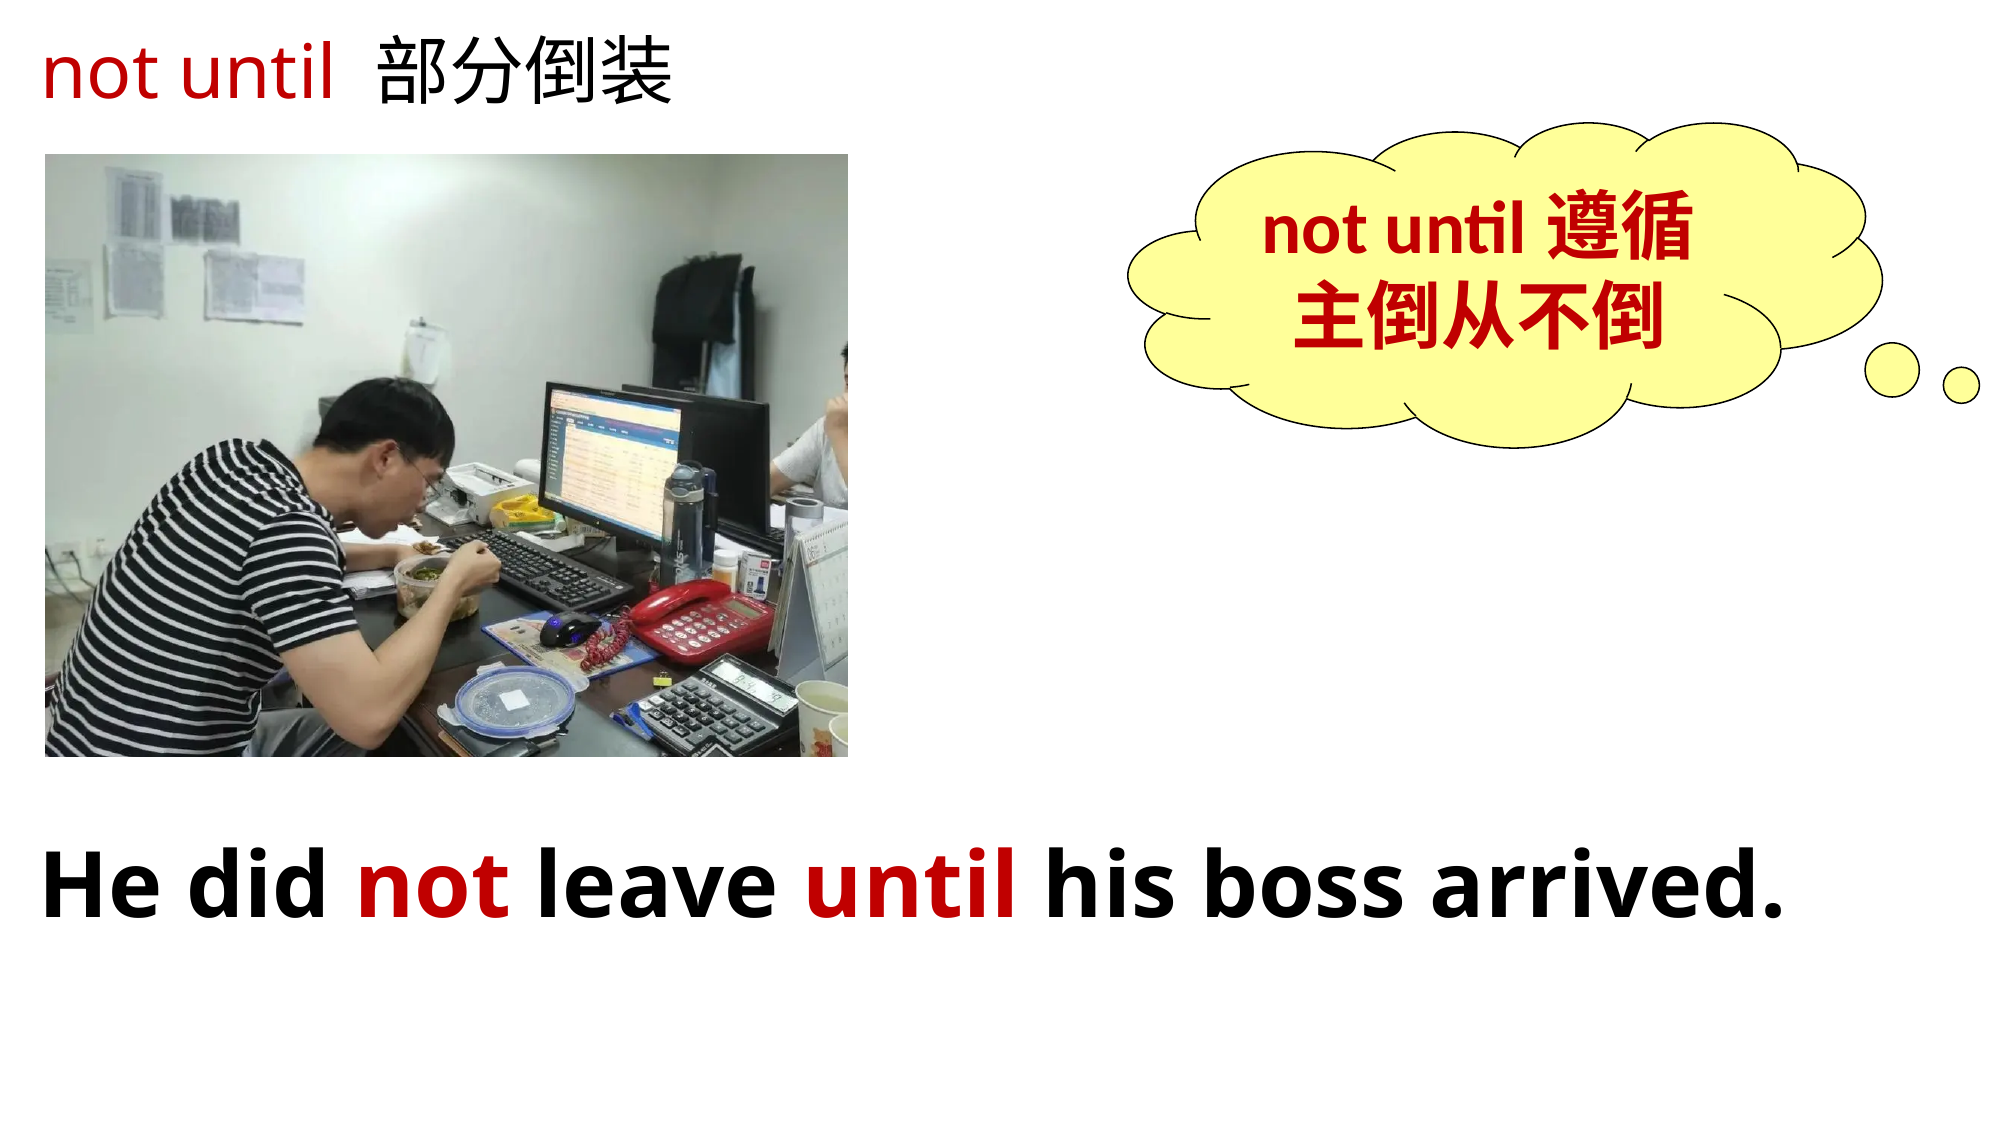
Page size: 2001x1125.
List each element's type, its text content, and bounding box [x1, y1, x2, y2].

text_box not until遵循主倒从不倒 [1943, 367, 1980, 404]
picture [44, 153, 849, 757]
text_box not until 部分倒装 [25, 16, 1975, 121]
text_box not until遵循主倒从不倒 [1127, 122, 1883, 449]
text_box He did not leave until his boss arrived. [0, 818, 1944, 925]
text_box not until遵循主倒从不倒 [1865, 342, 1920, 398]
